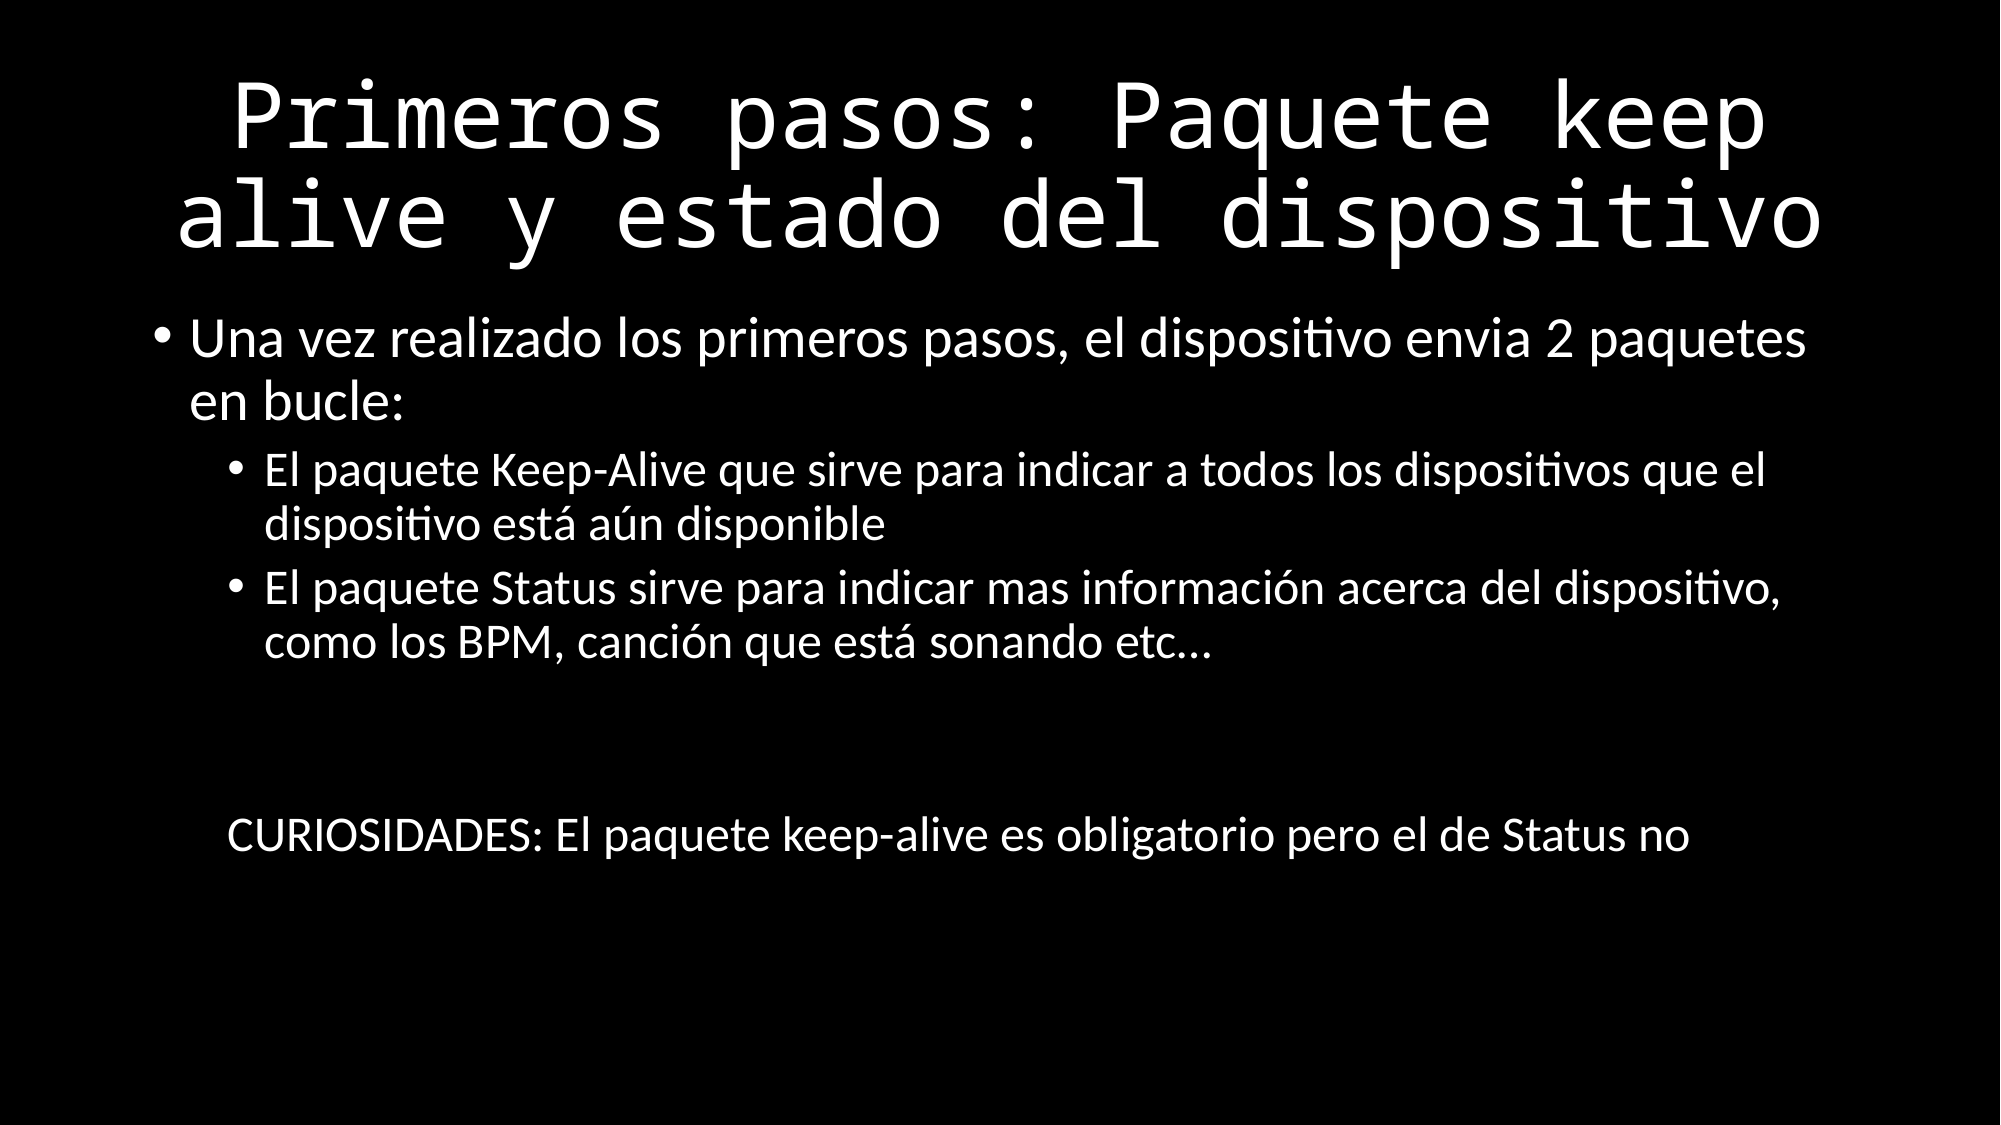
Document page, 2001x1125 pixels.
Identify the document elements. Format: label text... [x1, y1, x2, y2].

list Una vez realizado los primeros pasos, el dispositivo envia 2 paquetes en bucle: El paquete Keep-Alive que sirve para indicar a todos los dispositivos que el dispositivo está aún disponible El paquete Status sirve para indicar mas información acerca del dispositivo, como los BPM, canción que está sonando etc… CURIOSIDADES: El paquete keep-alive es obligatorio pero el de Status no [137, 299, 1863, 1014]
title Primeros pasos: Paquete keep alive y estado del dispositivo [137, 59, 1863, 278]
